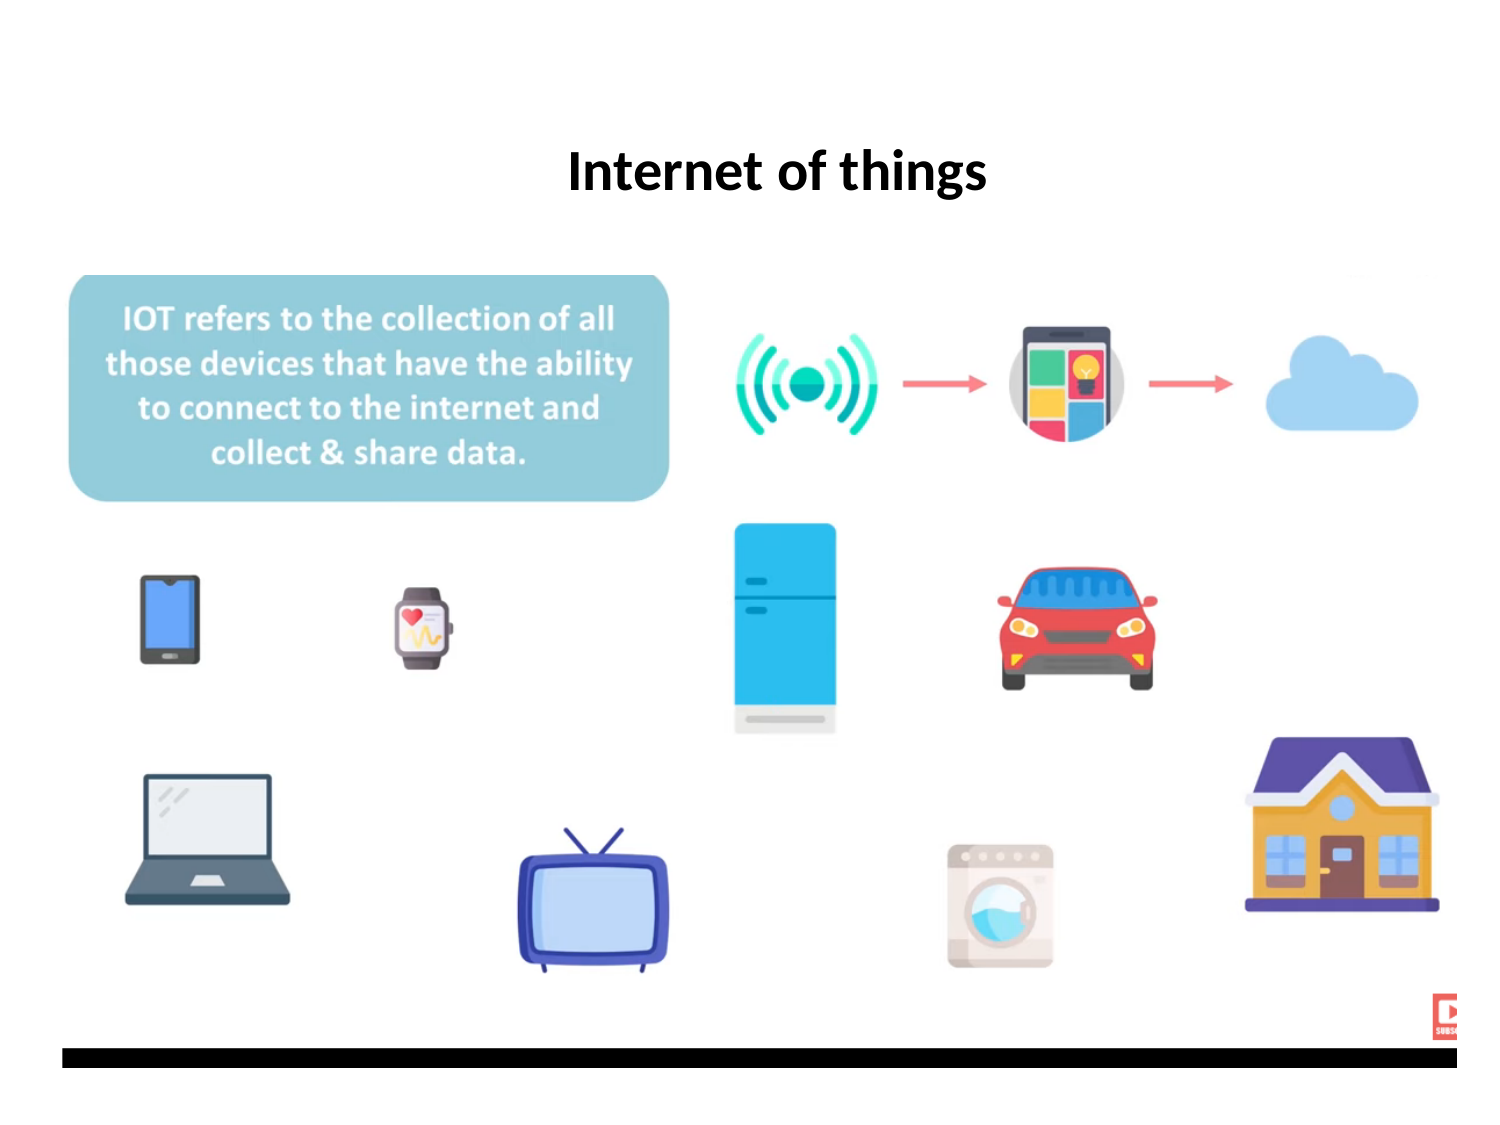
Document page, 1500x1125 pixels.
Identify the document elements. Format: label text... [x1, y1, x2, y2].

picture [62, 274, 1458, 1068]
text_box Internet of things [552, 125, 1003, 210]
